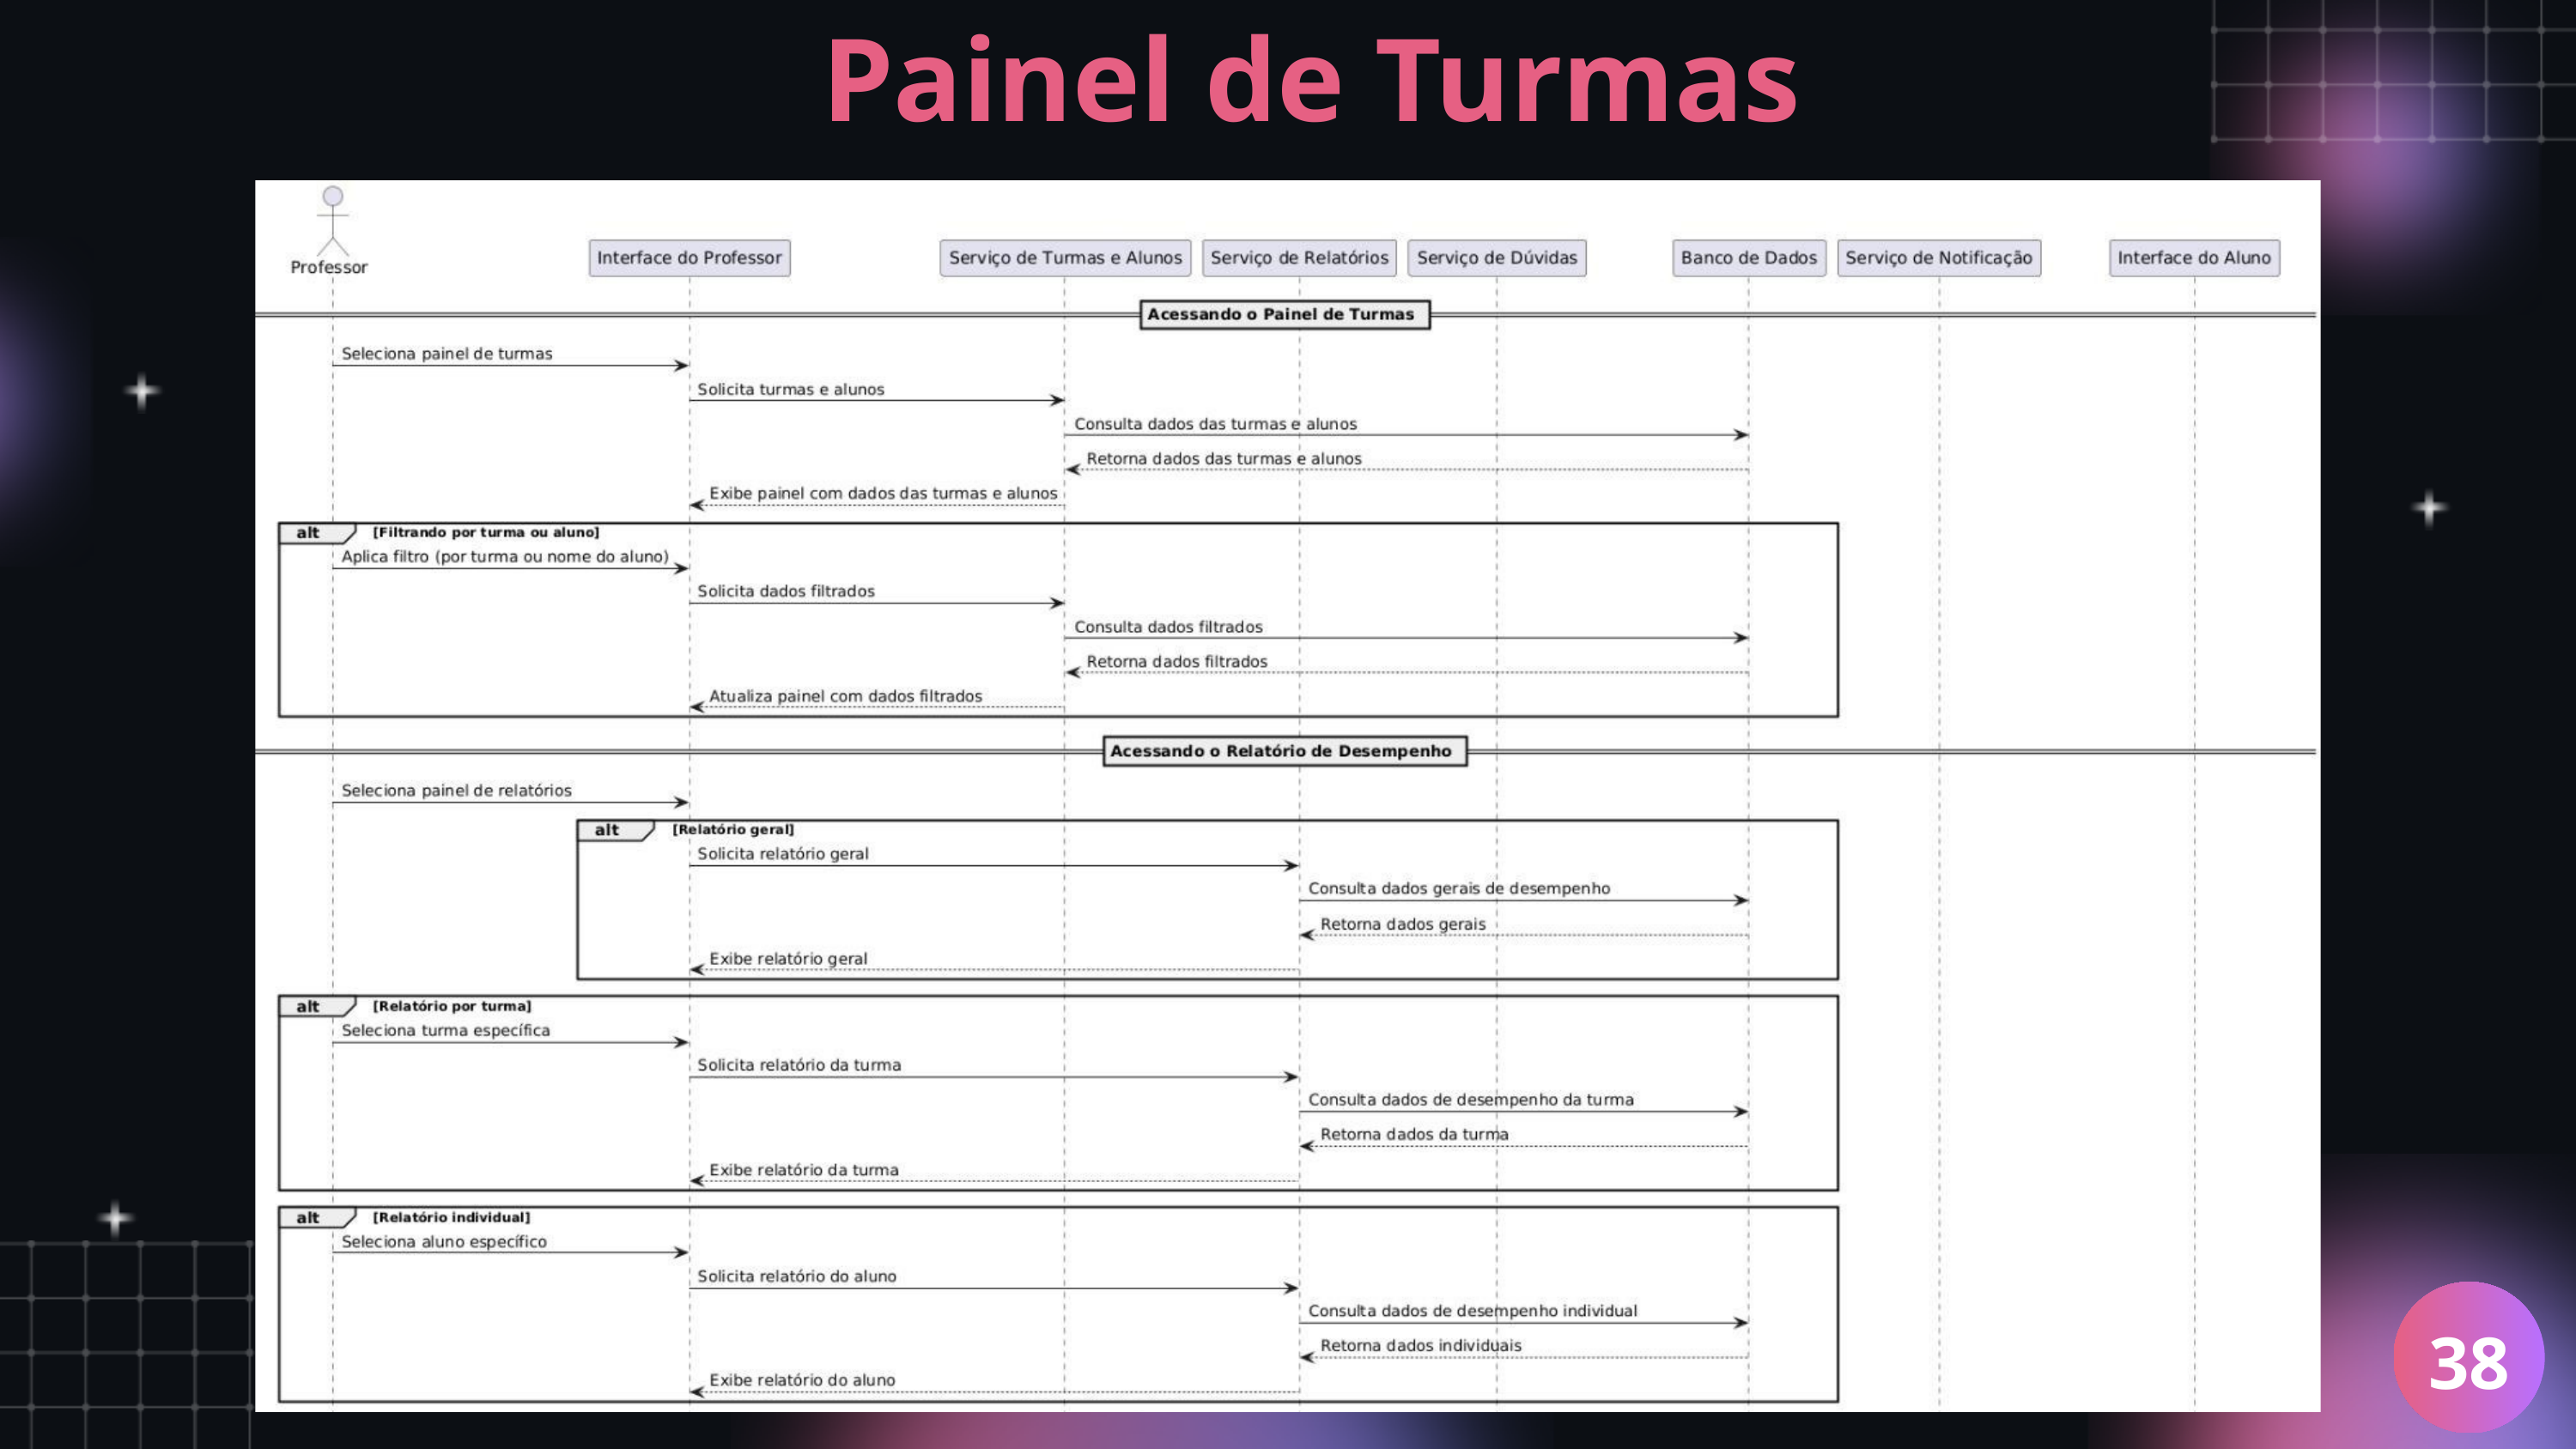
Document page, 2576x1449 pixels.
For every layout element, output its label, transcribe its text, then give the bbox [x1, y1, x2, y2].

text_box [2407, 484, 2453, 530]
text_box Painel de Turmas [93, 7, 2530, 145]
text_box [119, 367, 166, 414]
text_box [93, 1195, 139, 1240]
text_box [2208, 145, 2542, 318]
text_box [2087, 1154, 2576, 1449]
text_box [2210, 0, 2576, 145]
text_box [730, 1412, 1558, 1449]
text_box [0, 237, 94, 570]
text_box [255, 180, 2321, 1412]
text_box [0, 1240, 255, 1449]
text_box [2393, 1282, 2545, 1434]
